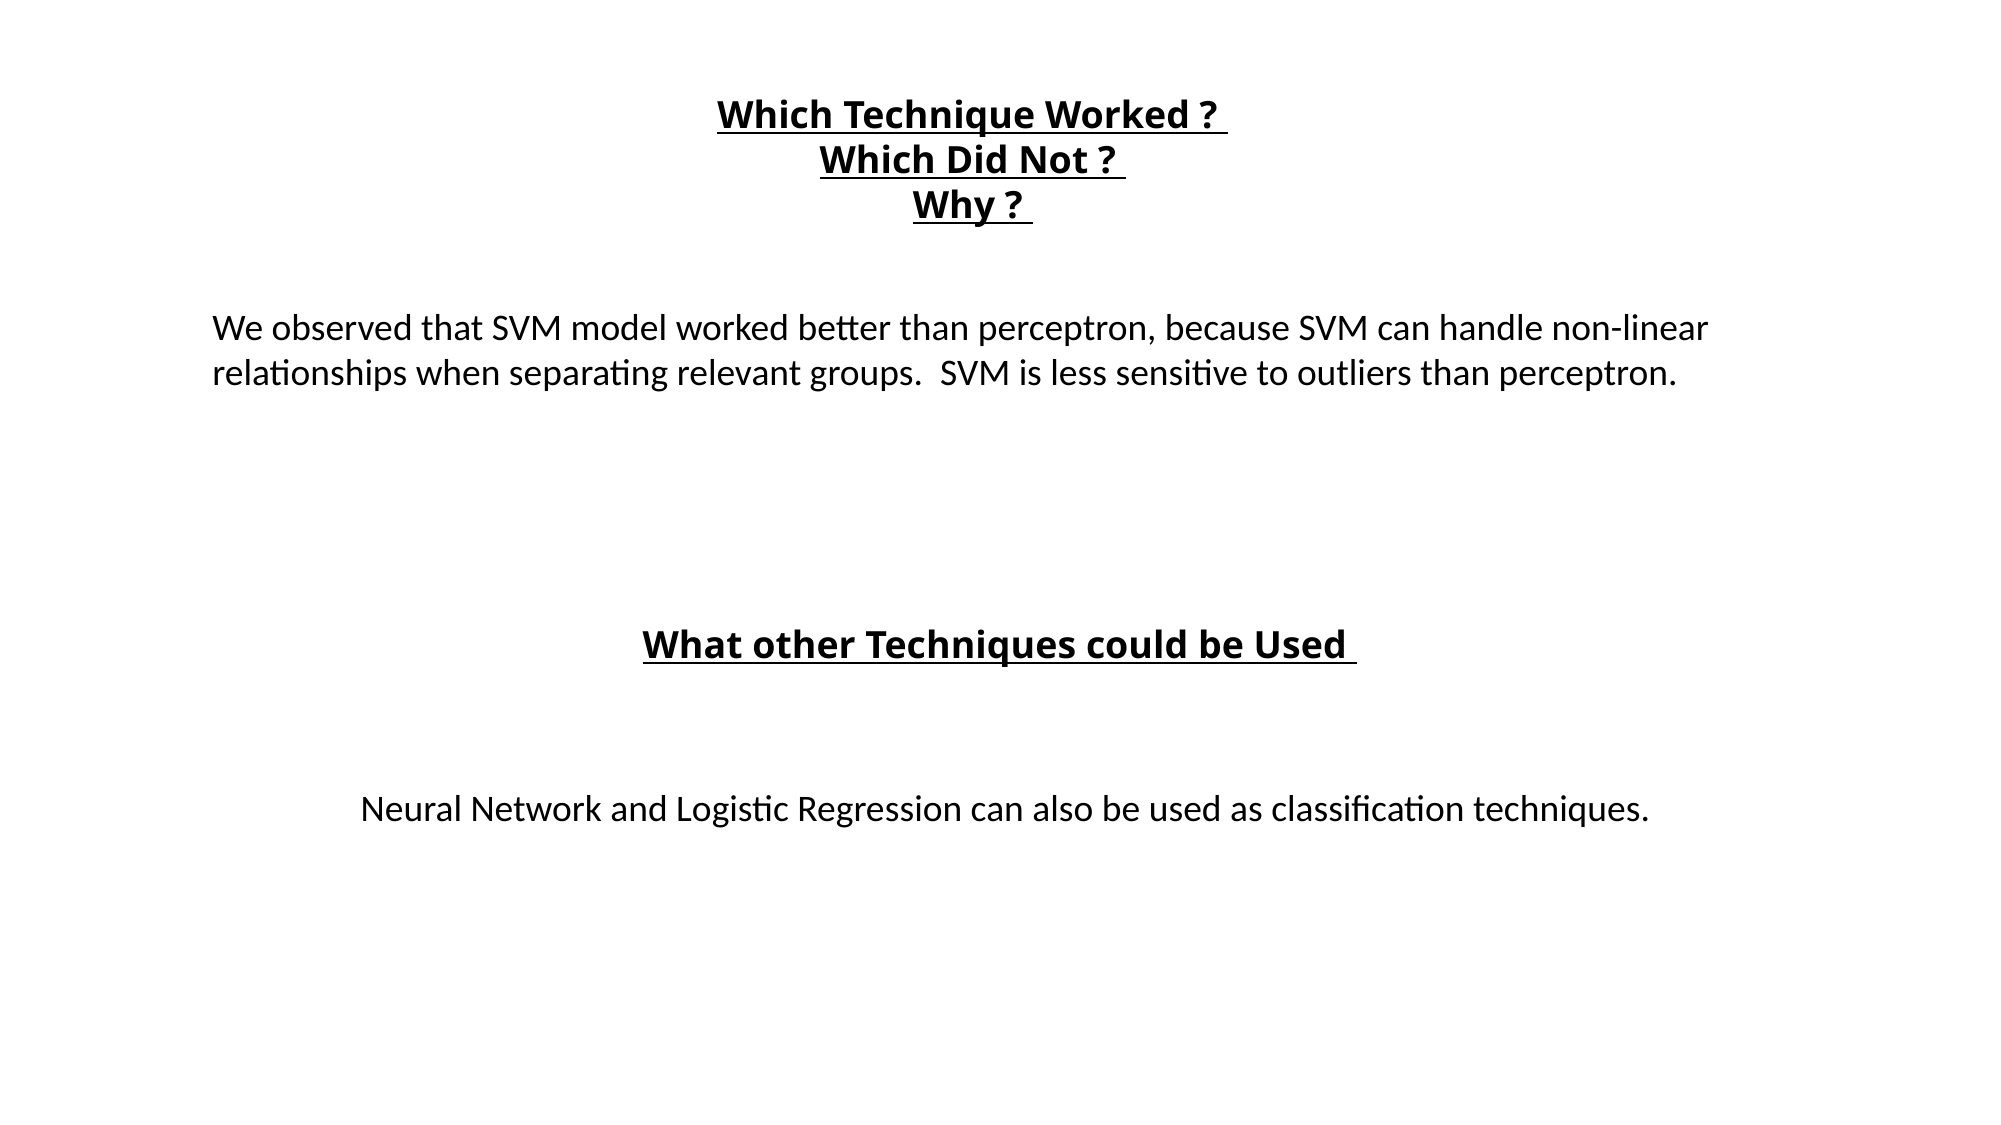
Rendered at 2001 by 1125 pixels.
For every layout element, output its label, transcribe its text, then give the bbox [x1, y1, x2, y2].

text_box Which Technique Worked ? Which Did Not ? Why ? [472, 83, 1473, 234]
text_box Neural Network and Logistic Regression can also be used as classification techniques. [345, 776, 2000, 837]
text_box We observed that SVM model worked better than perceptron, because SVM can handle non-linear relationships when separating relevant groups. SVM is less sensitive to outliers than perceptron. [197, 295, 1879, 400]
text_box What other Techniques could be Used [500, 613, 1500, 674]
